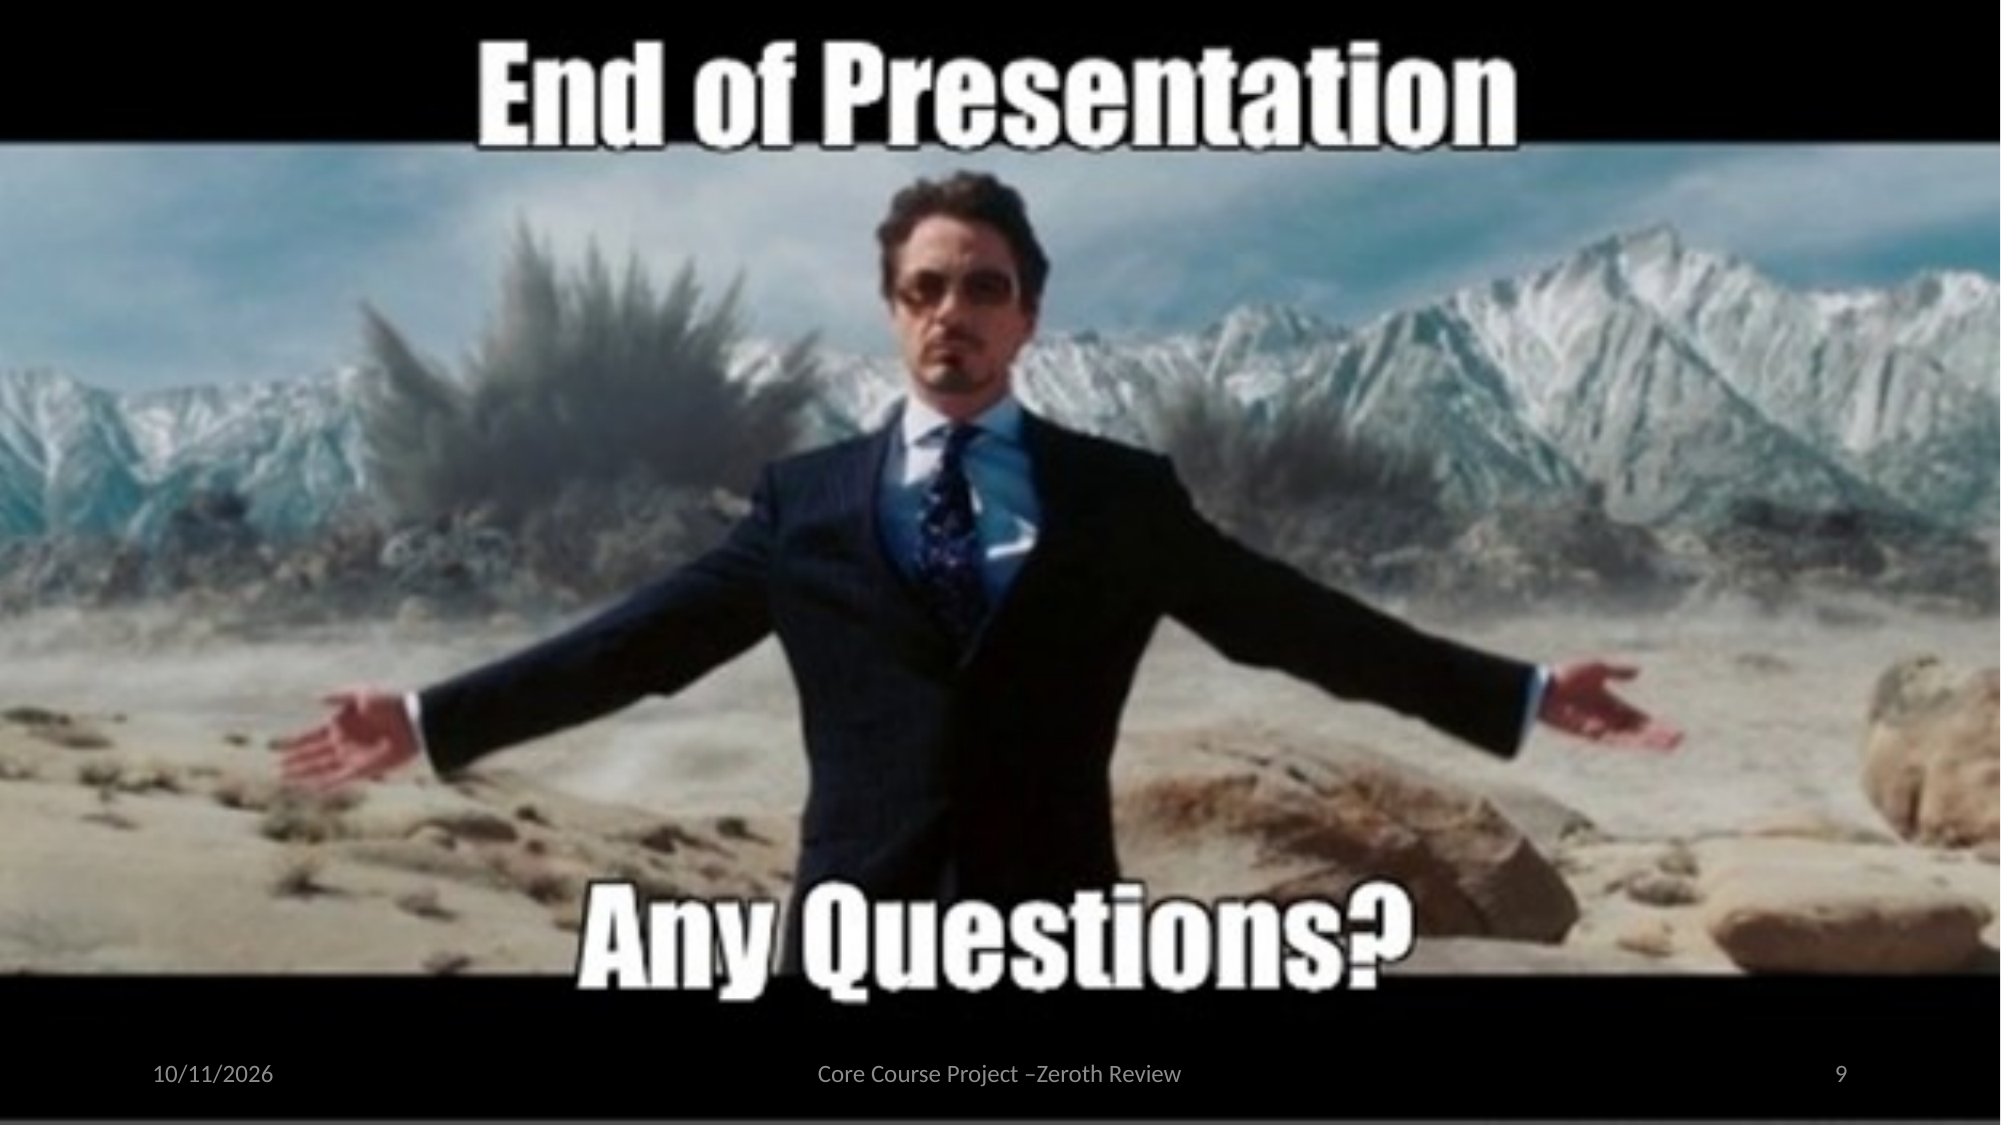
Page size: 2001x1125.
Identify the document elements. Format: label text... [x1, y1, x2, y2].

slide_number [137, 1042, 588, 1103]
picture [0, 0, 2001, 1125]
slide_number 9 [1412, 1042, 1863, 1103]
footer Core Course Project –Zeroth Review [662, 1042, 1338, 1103]
